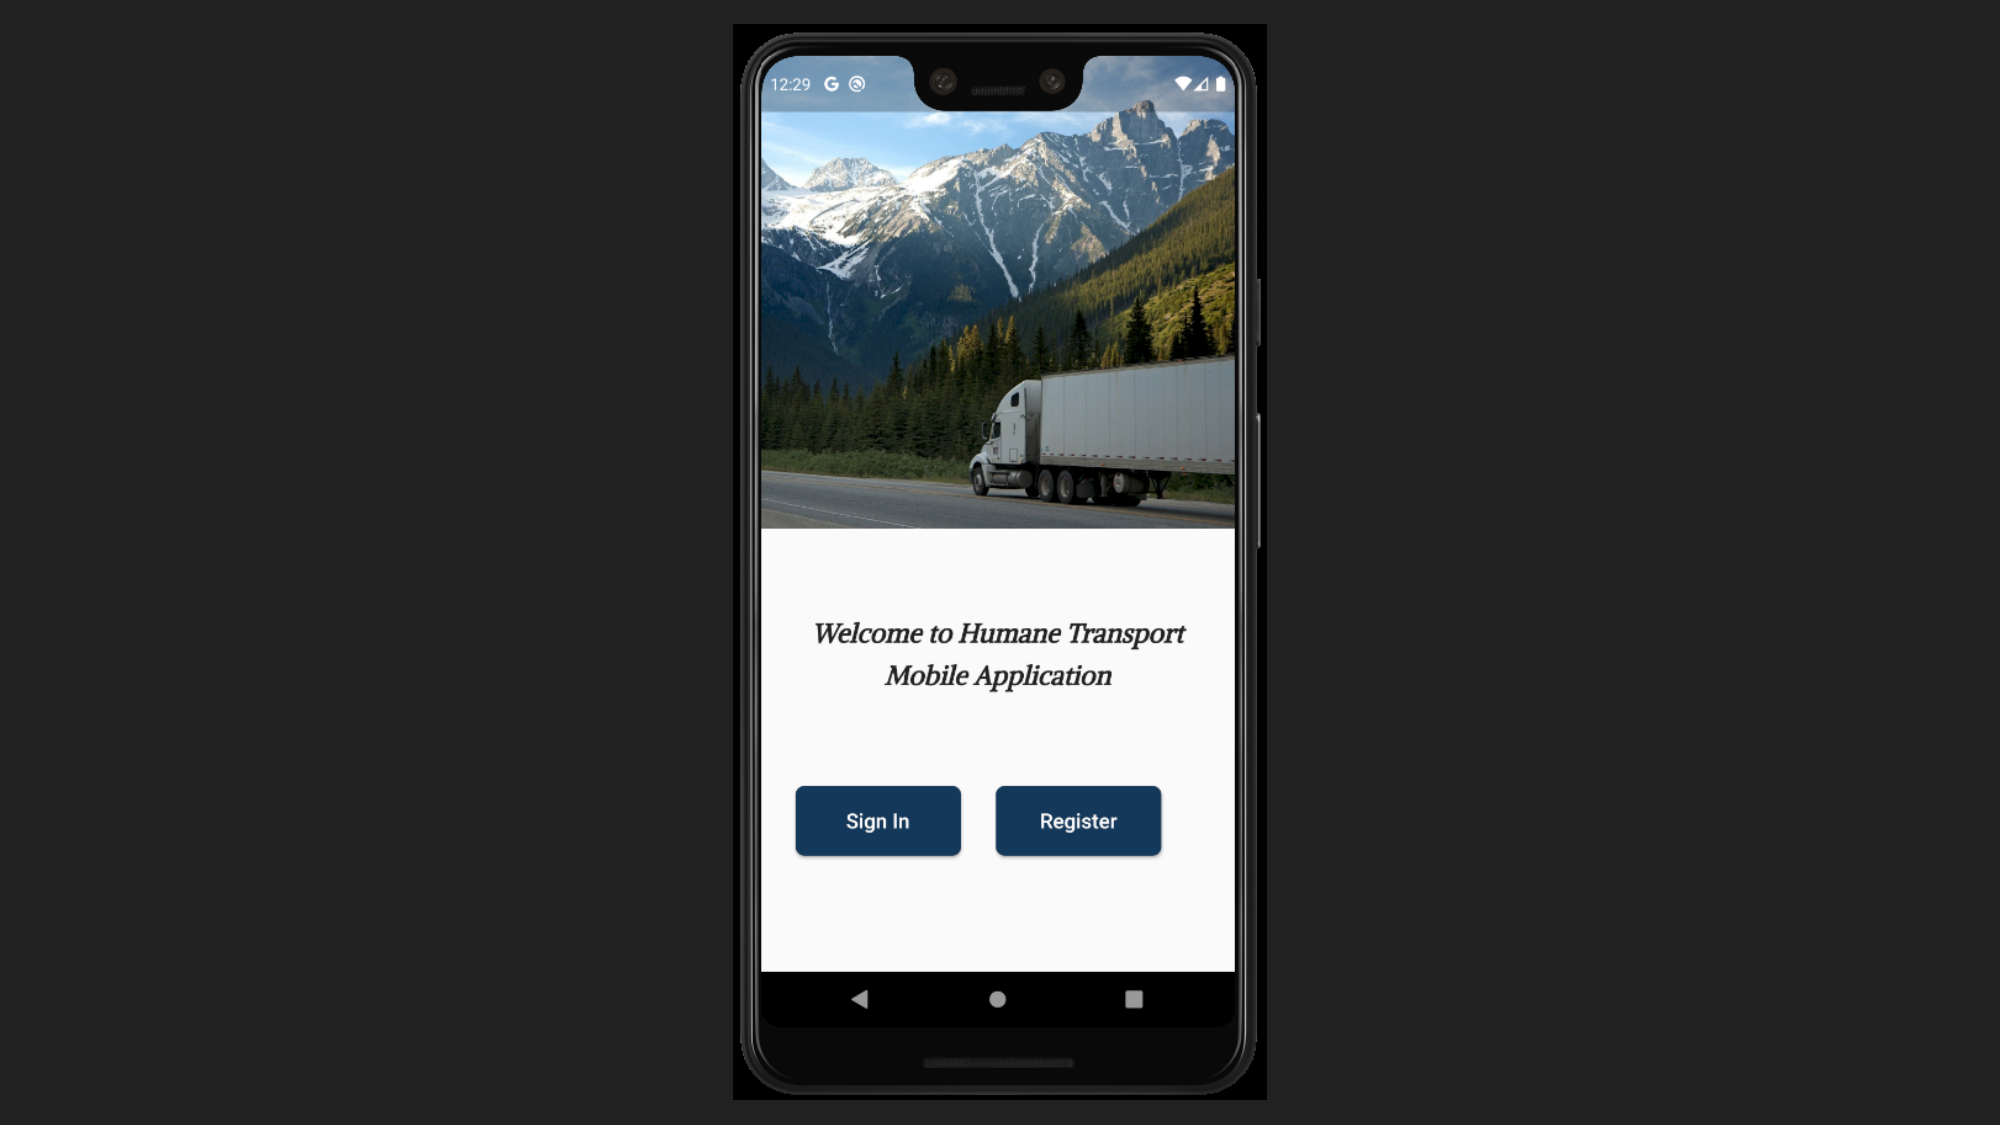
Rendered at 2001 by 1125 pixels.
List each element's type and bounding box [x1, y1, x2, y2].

picture [733, 24, 1267, 1101]
